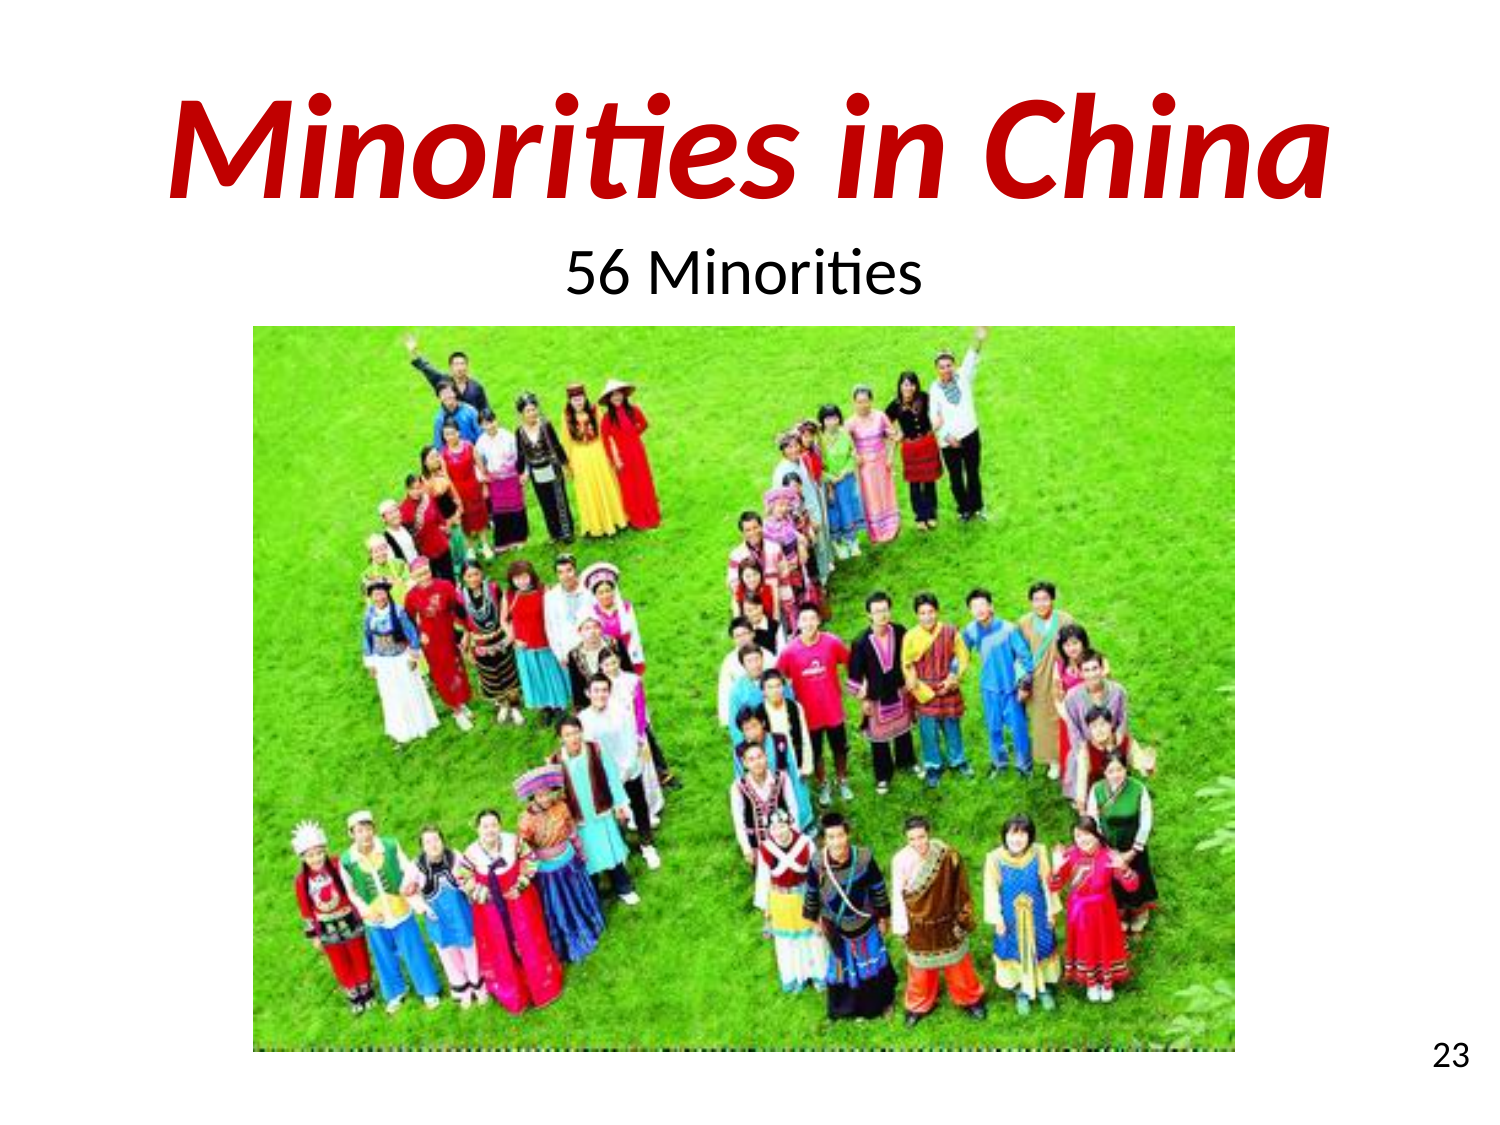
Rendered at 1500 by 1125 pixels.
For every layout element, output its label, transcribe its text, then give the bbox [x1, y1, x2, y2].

title Minorities in China [75, 45, 1425, 233]
text_box 23 [1417, 1023, 1500, 1083]
picture [253, 326, 1235, 1052]
list 56 Minorities [76, 219, 1427, 963]
